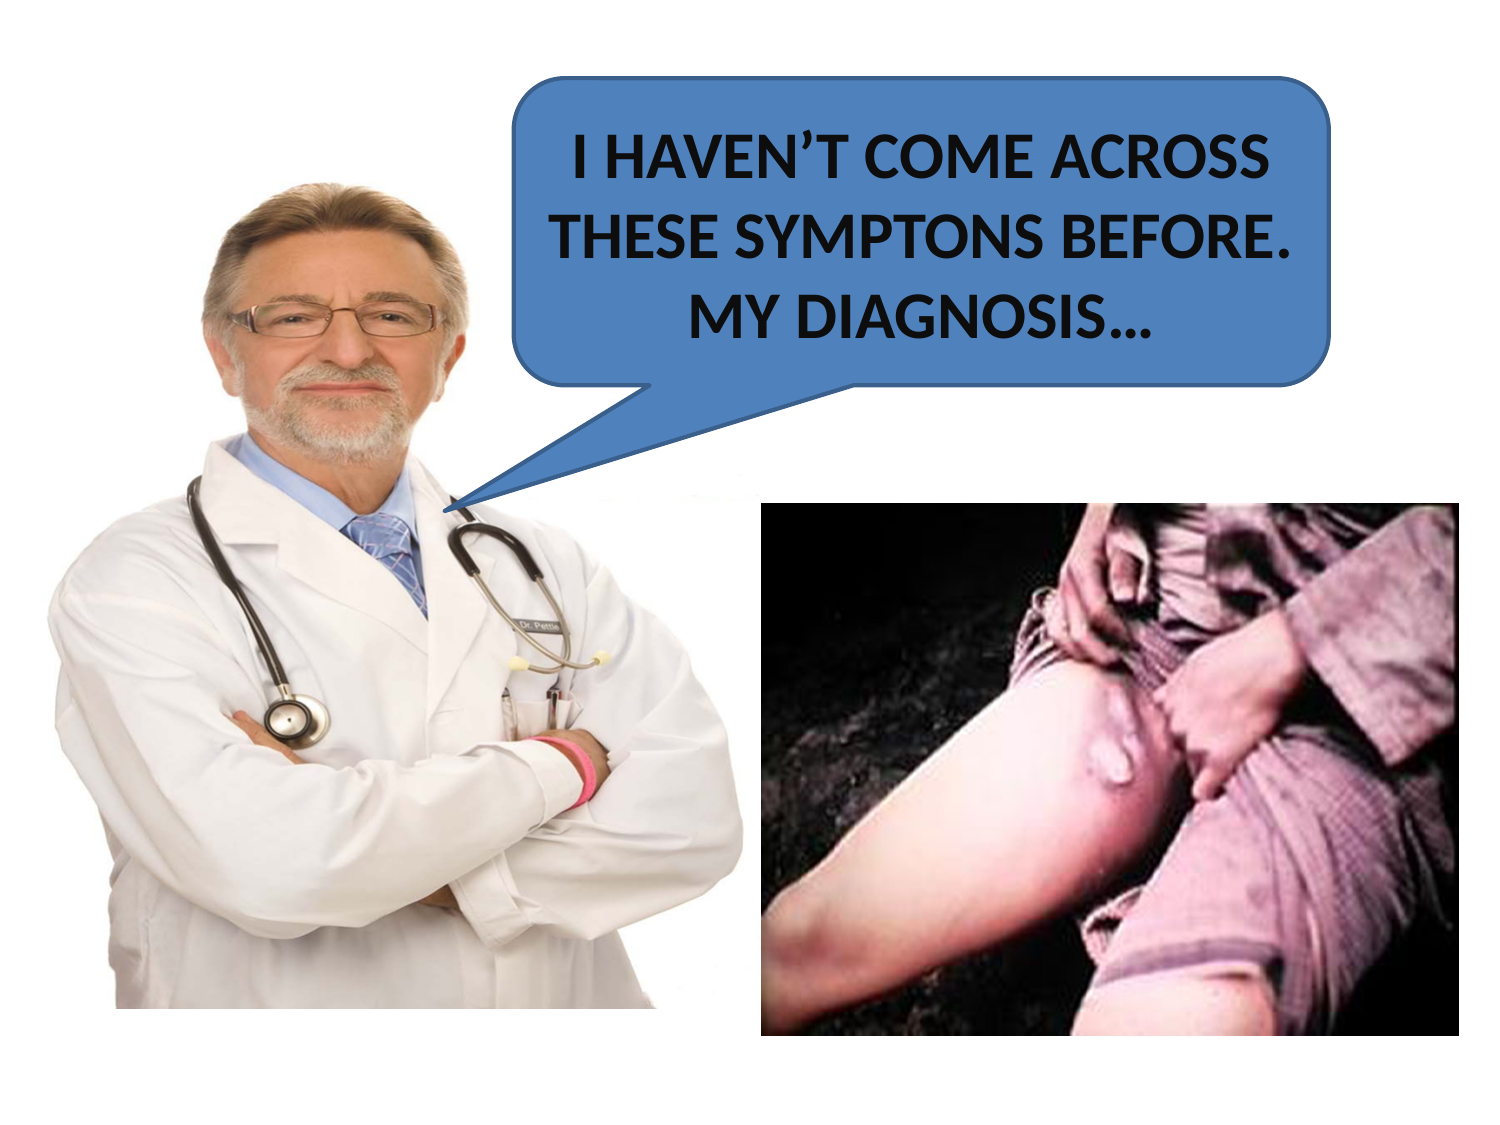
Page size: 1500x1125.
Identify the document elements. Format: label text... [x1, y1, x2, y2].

picture [41, 172, 1459, 1036]
text_box I HAVEN’T COME ACROSS THESE SYMPTONS BEFORE. MY DIAGNOSIS… [511, 76, 1331, 415]
